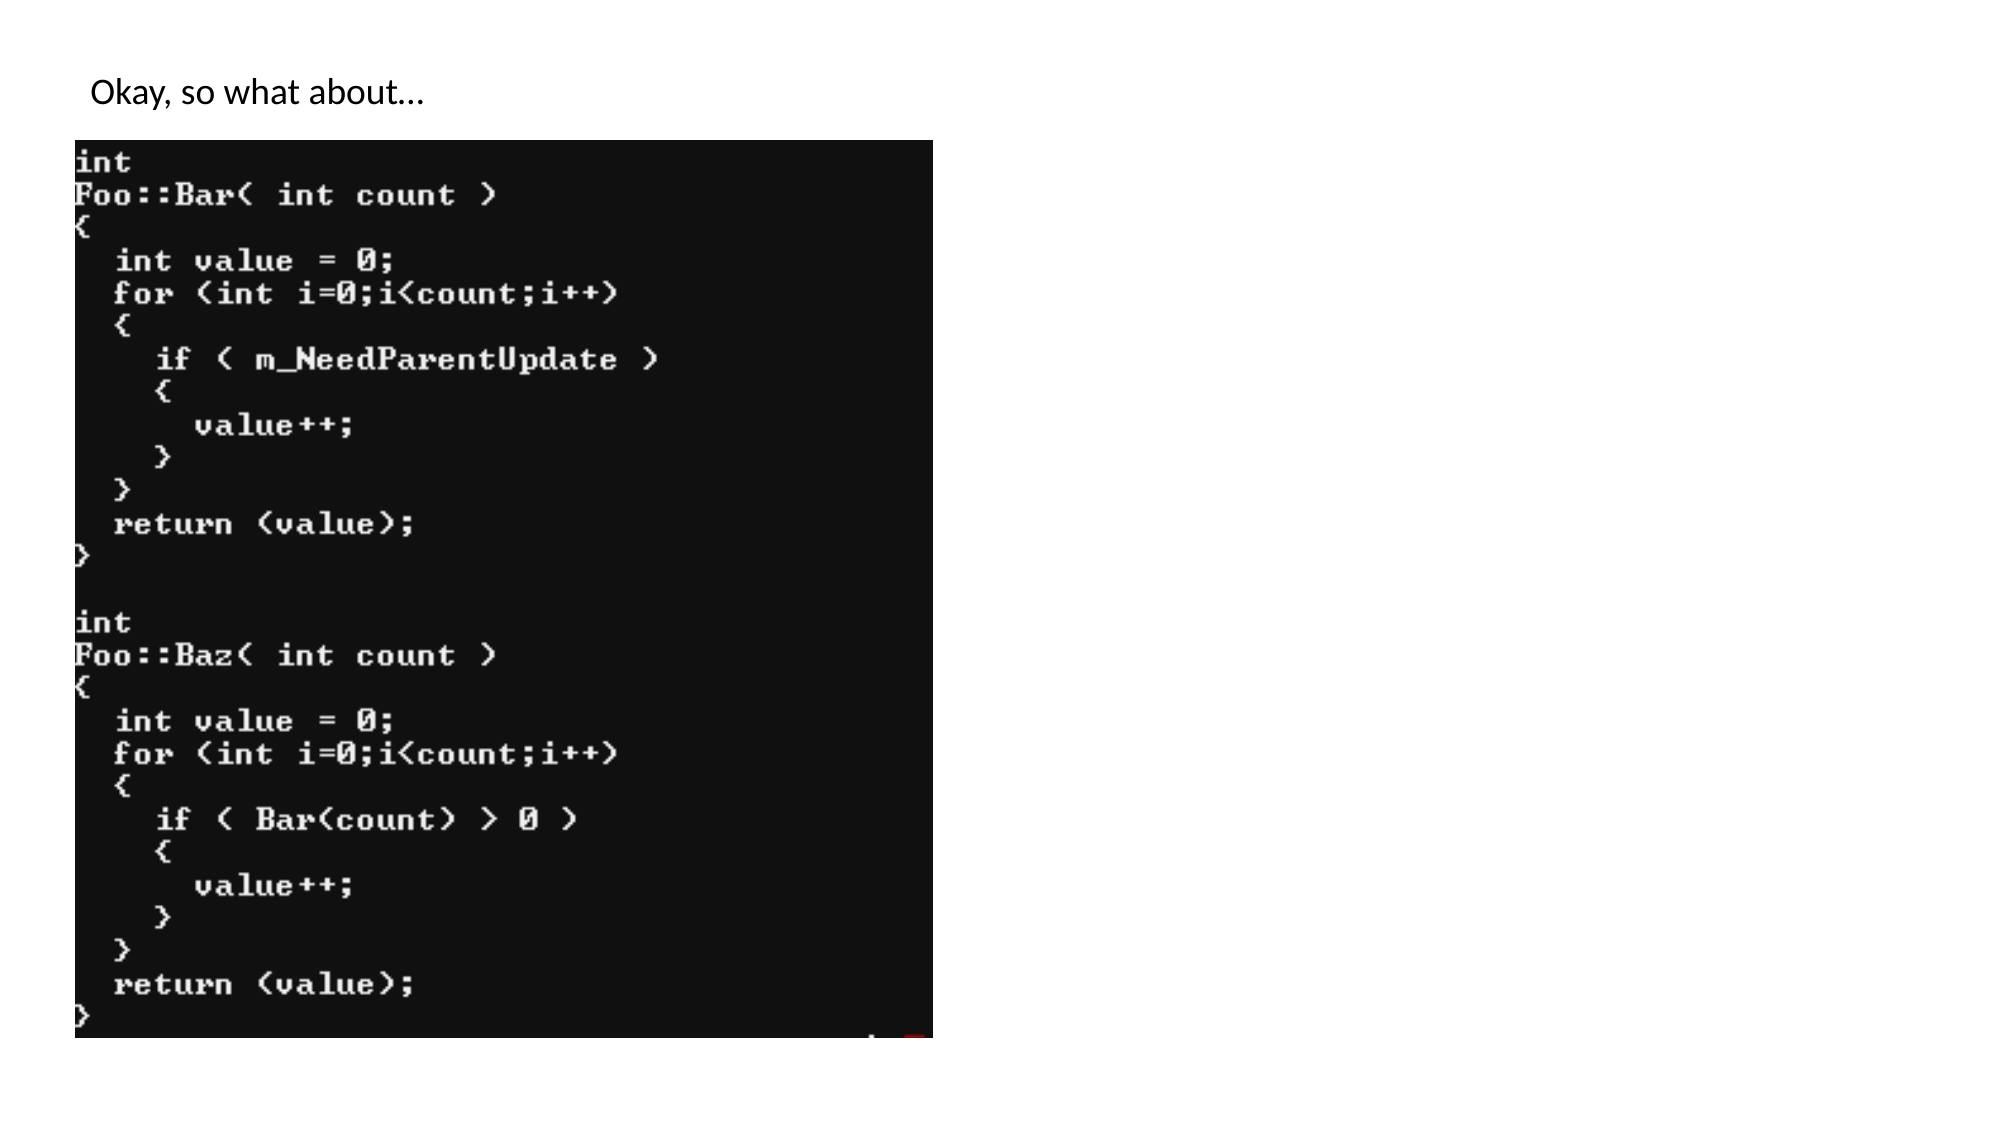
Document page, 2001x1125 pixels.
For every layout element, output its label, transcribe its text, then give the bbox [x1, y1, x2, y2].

picture [75, 140, 933, 1038]
text_box Okay, so what about… [75, 59, 473, 120]
